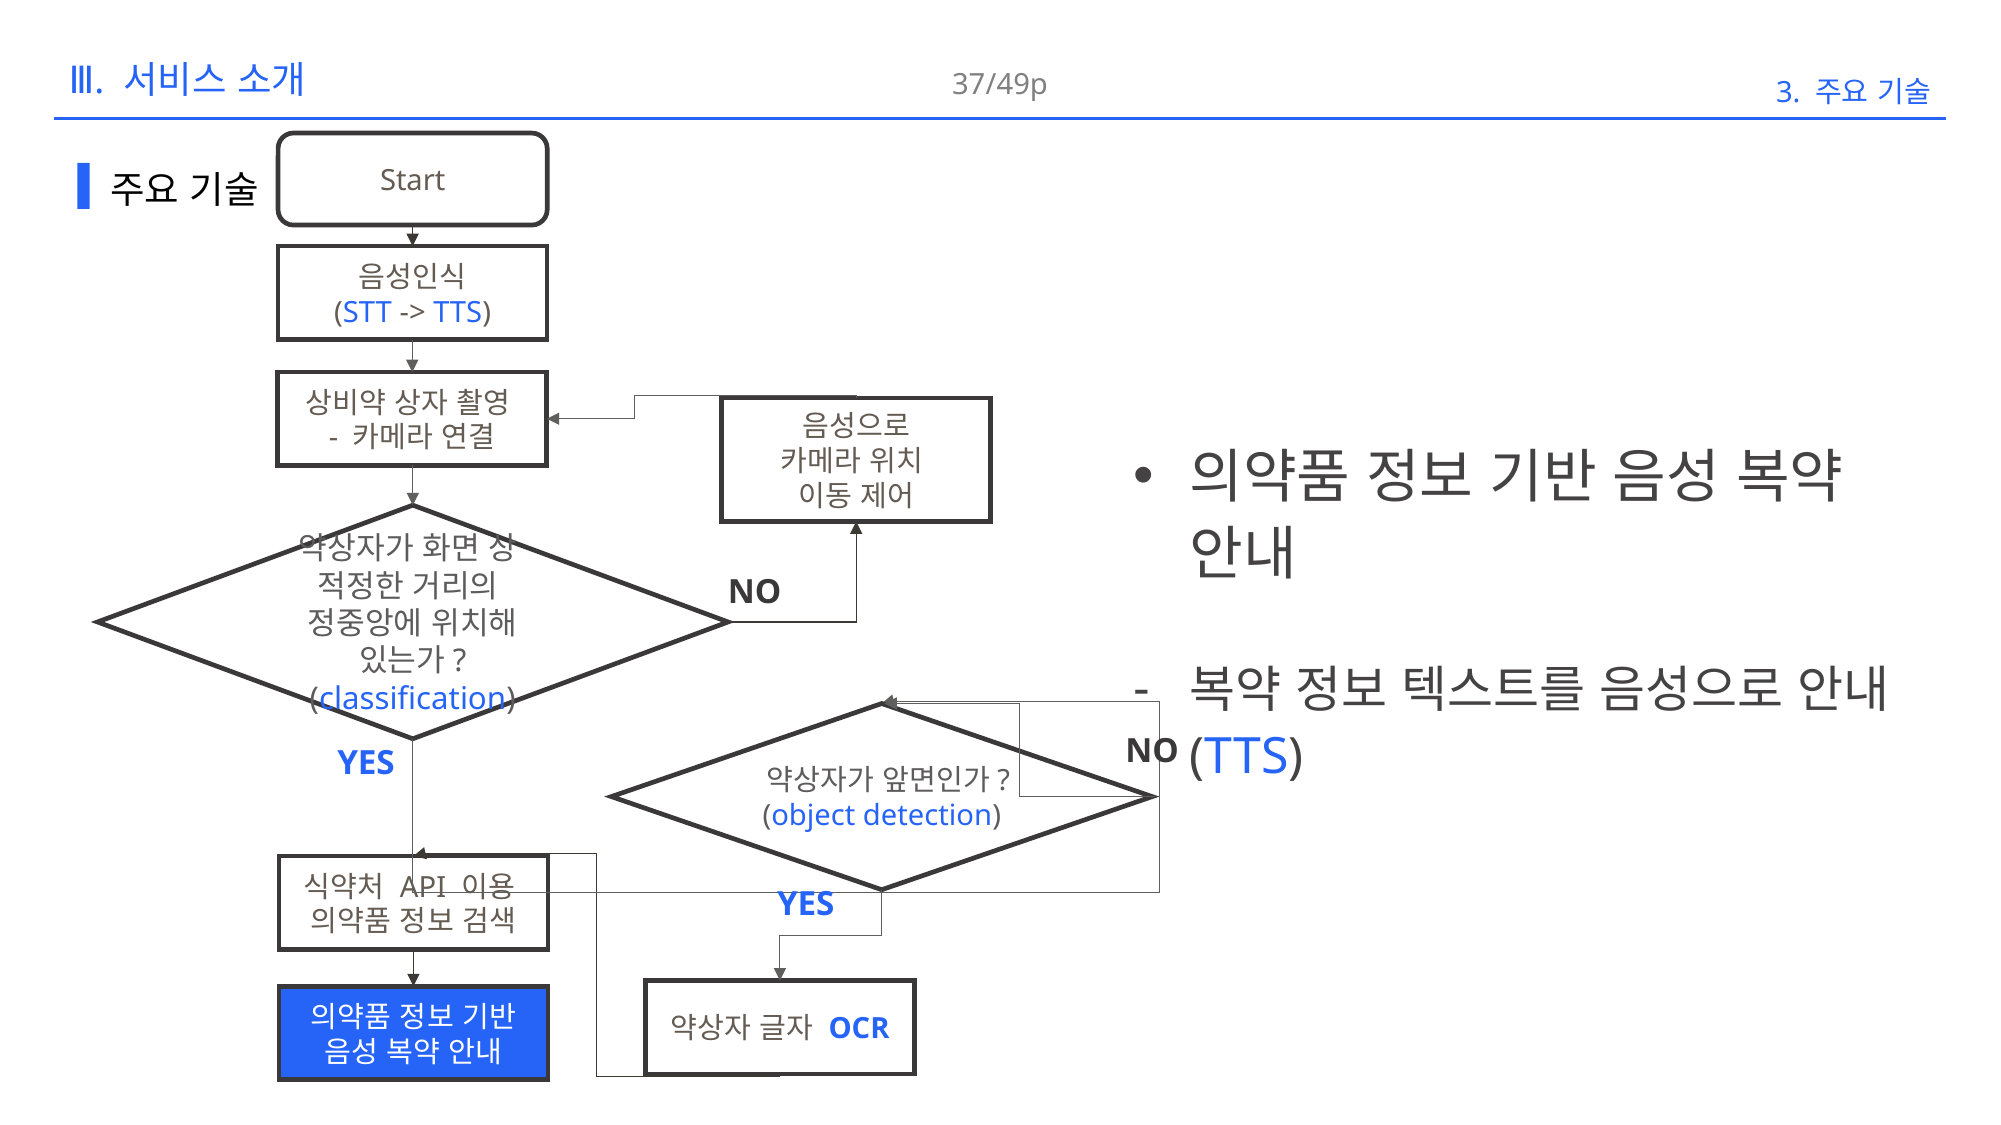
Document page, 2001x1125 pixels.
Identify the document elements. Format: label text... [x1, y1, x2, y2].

text_box 의약품 정보 기반 음성 복약 안내 복약 정보 텍스트를 음성으로 안내(TTS) [1191, 424, 1964, 792]
text_box Ⅲ. 서비스 소개 [53, 119, 394, 127]
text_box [97, 133, 1191, 1080]
text_box 3. 주요 기술 [1475, 119, 1947, 126]
text_box 3. 주요 기술 [1475, 46, 1947, 118]
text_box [0, 149, 97, 229]
text_box Ⅲ. 서비스 소개 [53, 48, 394, 118]
text_box 37/49p [830, 39, 1170, 118]
